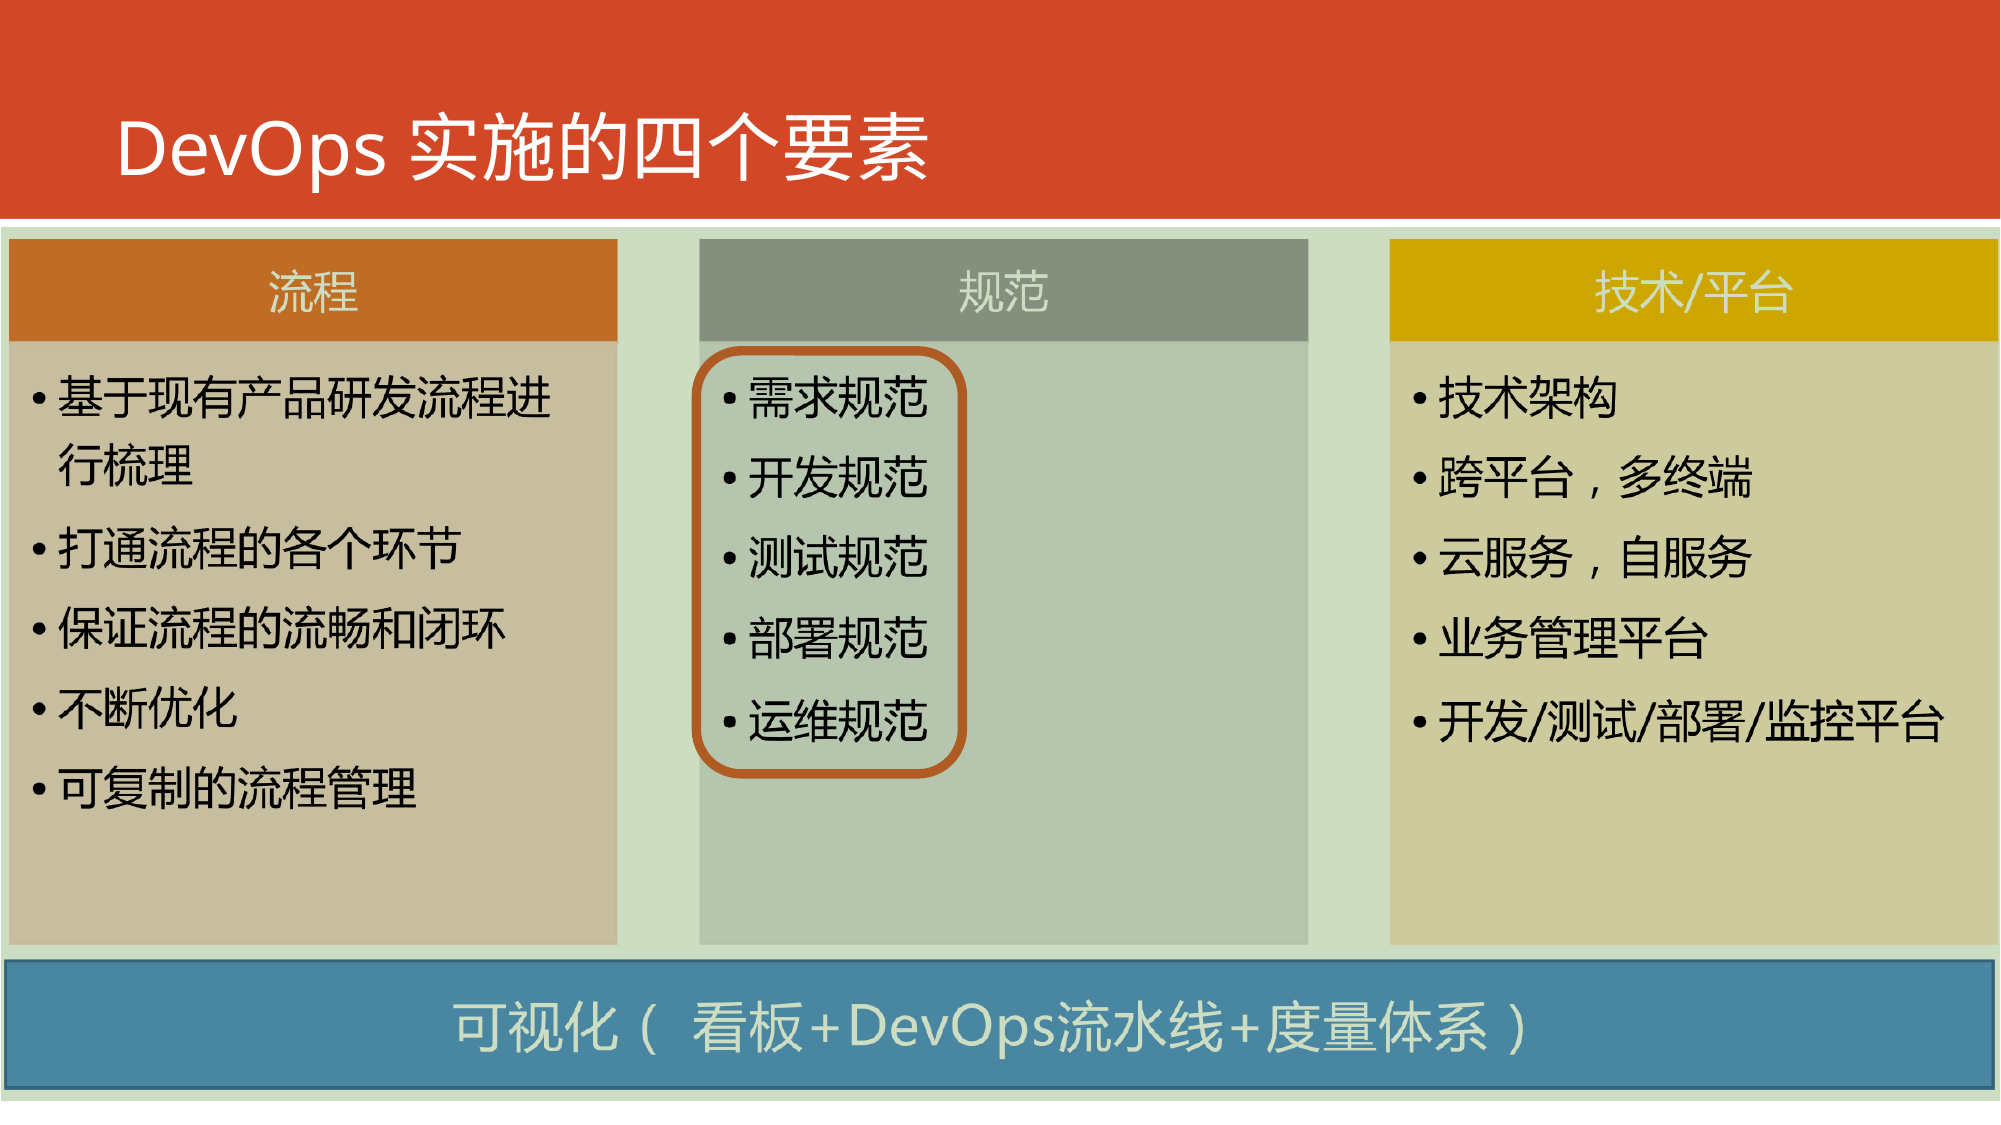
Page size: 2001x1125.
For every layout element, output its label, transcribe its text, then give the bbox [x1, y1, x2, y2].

title DevOps实施的四个要素 [99, 0, 1863, 199]
picture [0, 227, 2001, 1101]
